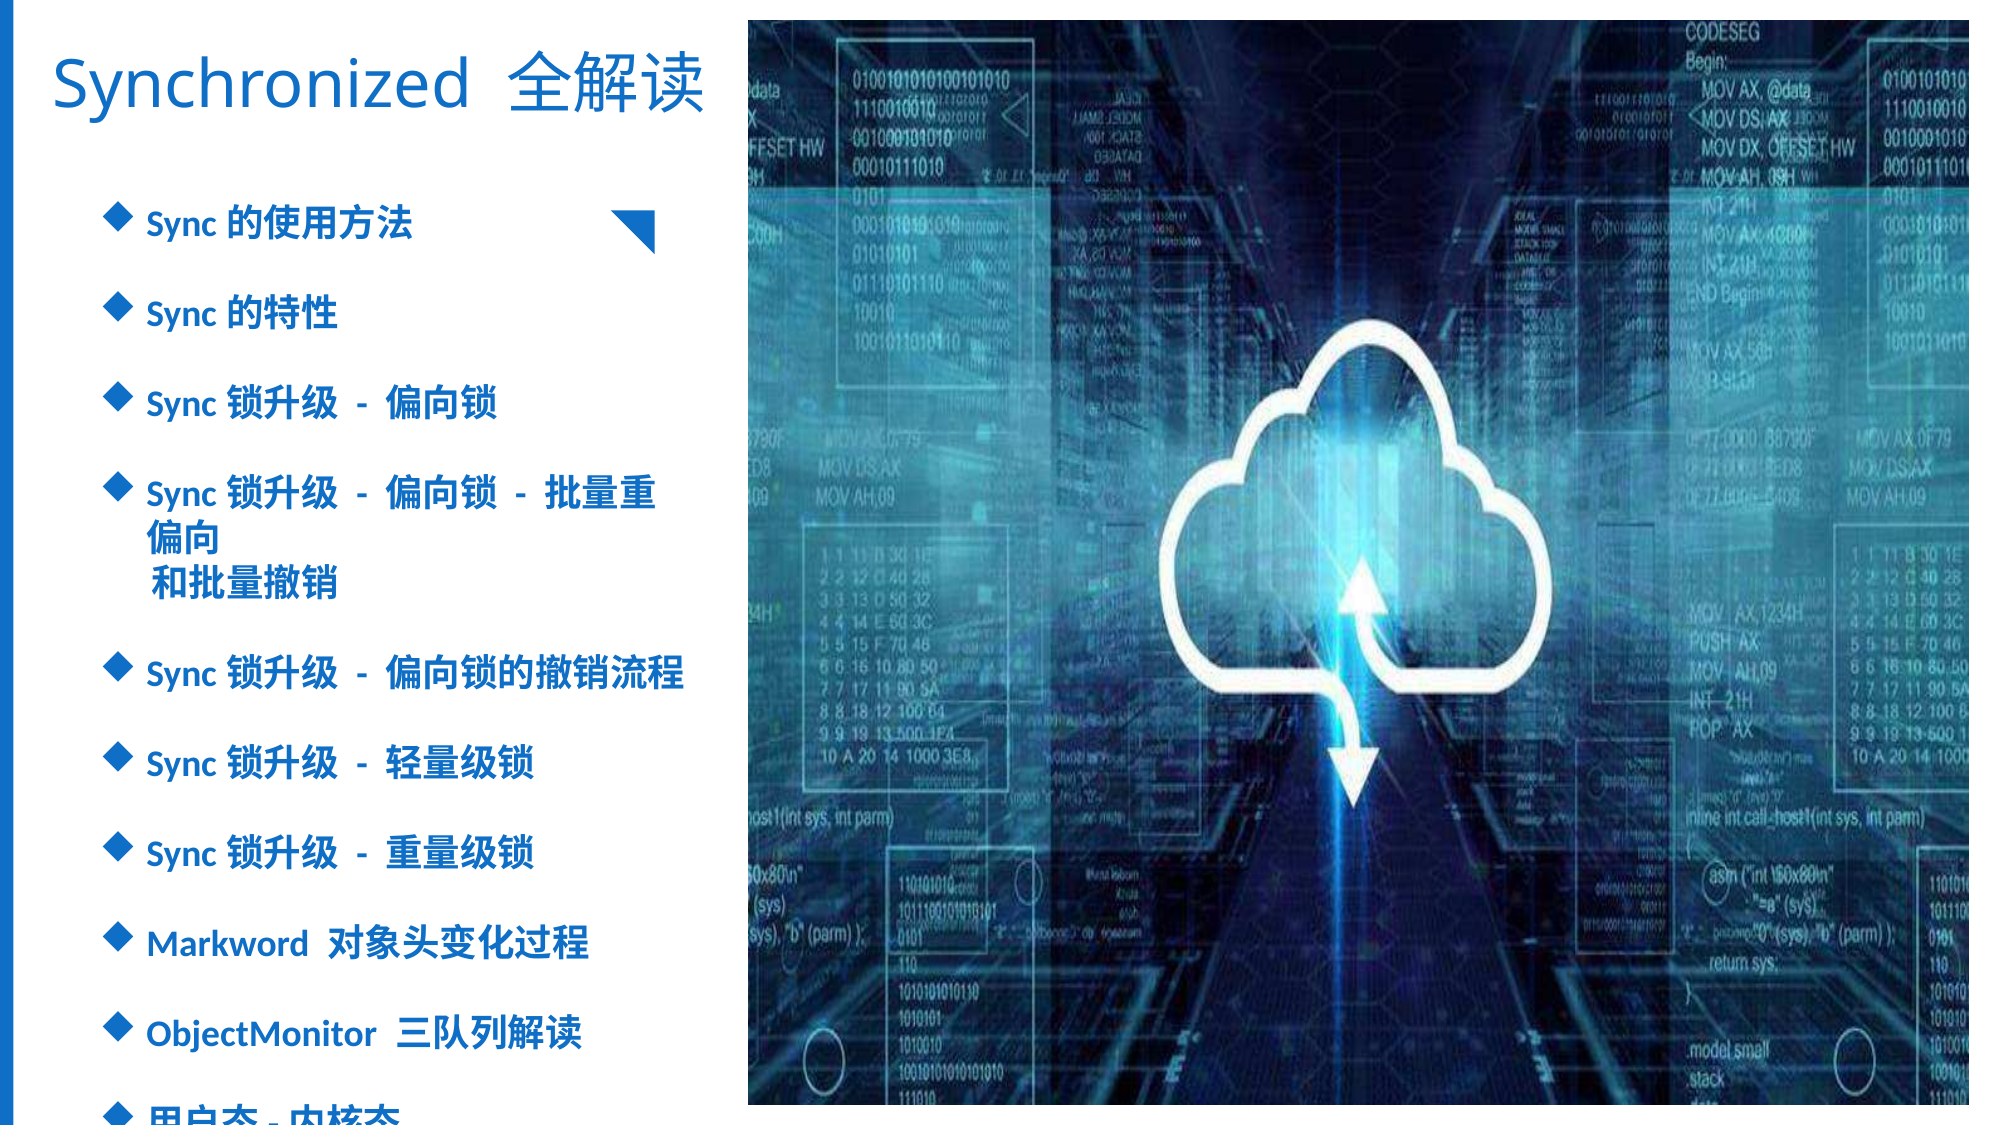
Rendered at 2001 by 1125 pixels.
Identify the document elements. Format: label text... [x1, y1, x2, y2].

picture [748, 20, 1969, 1105]
text_box Synchronized 全解读 [37, 33, 748, 208]
text_box [0, 0, 14, 1125]
text_box Sync的使用方法 Sync的特性 Sync锁升级 - 偏向锁 Sync锁升级 - 偏向锁 - 批量重偏向 和批量撤销 Sync锁升级 - 偏向锁的撤销流程 Sync锁升级 - 轻量级锁 Sync锁升级 - 重量级锁 Markword 对象头变化过程 ObjectMonitor 三队列解读 用户态-内核态 [84, 146, 702, 1125]
